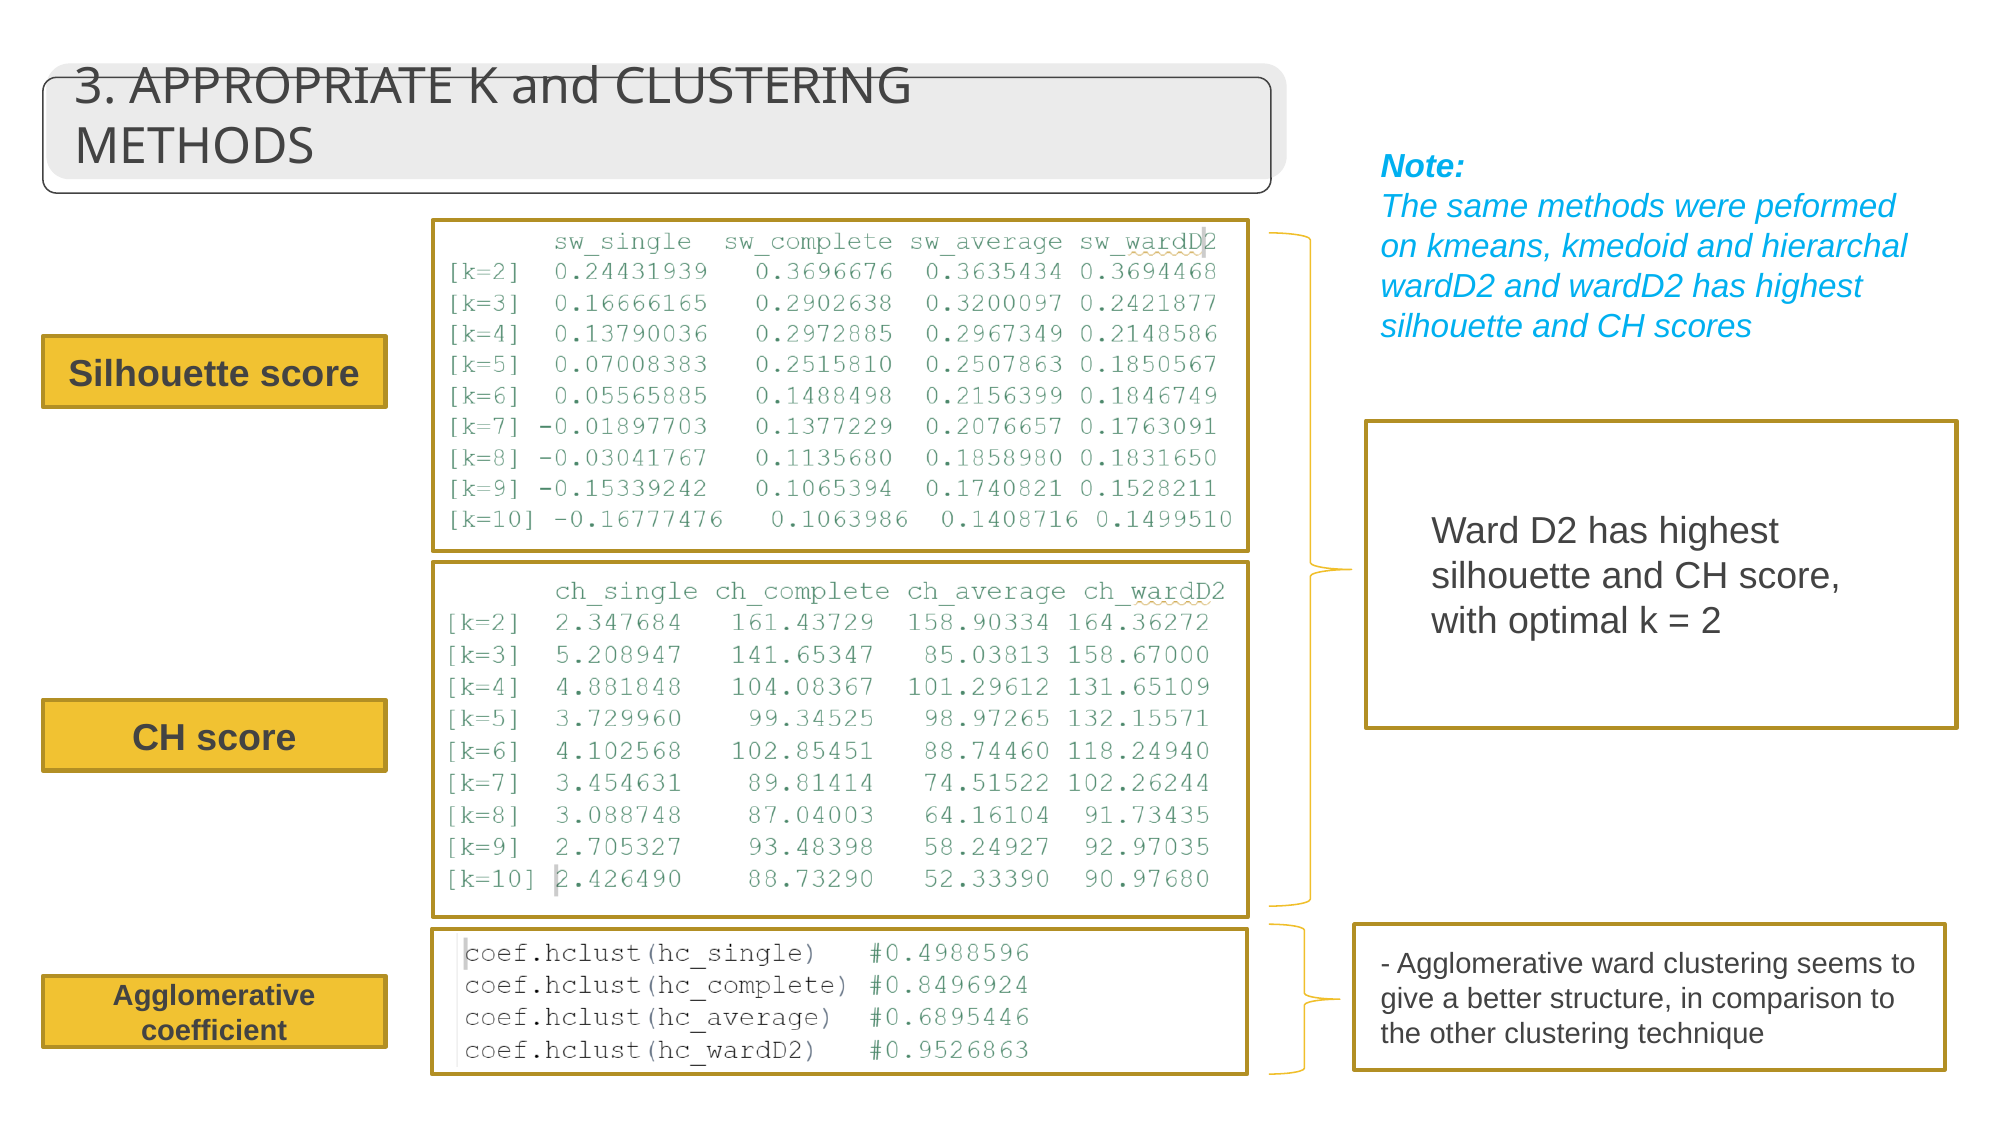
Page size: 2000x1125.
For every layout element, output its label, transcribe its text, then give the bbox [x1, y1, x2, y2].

text_box Silhouette score [41, 334, 388, 409]
text_box Agglomerative coefficient [41, 974, 388, 1049]
picture [446, 569, 1233, 913]
text_box CH score [41, 698, 388, 773]
text_box [430, 927, 1249, 1076]
text_box Ward D2 has highest silhouette and CH score, with optimal k = 2 [1416, 498, 1931, 649]
text_box [431, 560, 449, 919]
text_box [1352, 922, 1947, 1072]
picture [456, 932, 1045, 1067]
text_box [1364, 419, 1959, 730]
picture [446, 225, 1243, 557]
text_box [1231, 560, 1250, 919]
title 3. APPROPRIATE K and CLUSTERING METHODS [54, 91, 1047, 197]
text_box [1268, 923, 1341, 1075]
text_box Note: The same methods were peformed on kmeans, kmedoid and hierarchal wardD2 and wardD2 has highest silhouette and CH scores [1365, 137, 1957, 352]
text_box [1268, 232, 1353, 907]
text_box [431, 218, 1250, 553]
